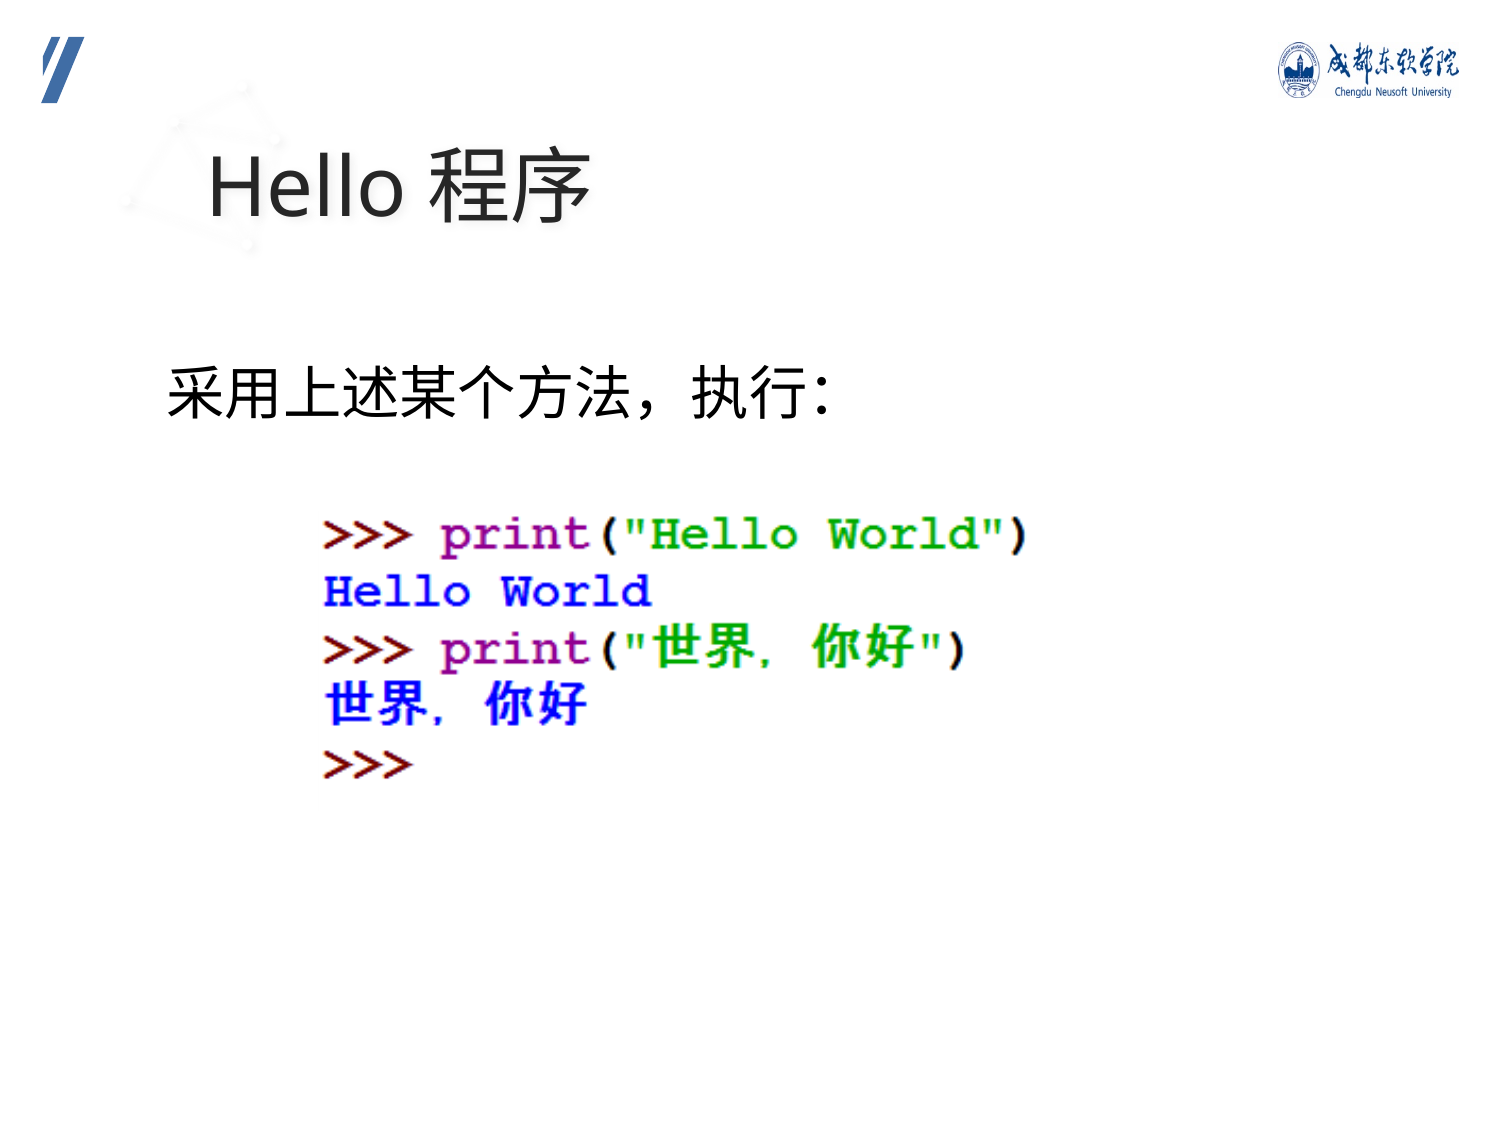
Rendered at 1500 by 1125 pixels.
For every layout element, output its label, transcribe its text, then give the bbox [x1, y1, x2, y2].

picture [1278, 42, 1459, 98]
picture [111, 64, 314, 268]
picture [317, 511, 1046, 811]
text_box Hello程序 [314, 125, 609, 241]
text_box 采用上述某个方法，执行： [76, 278, 1436, 539]
